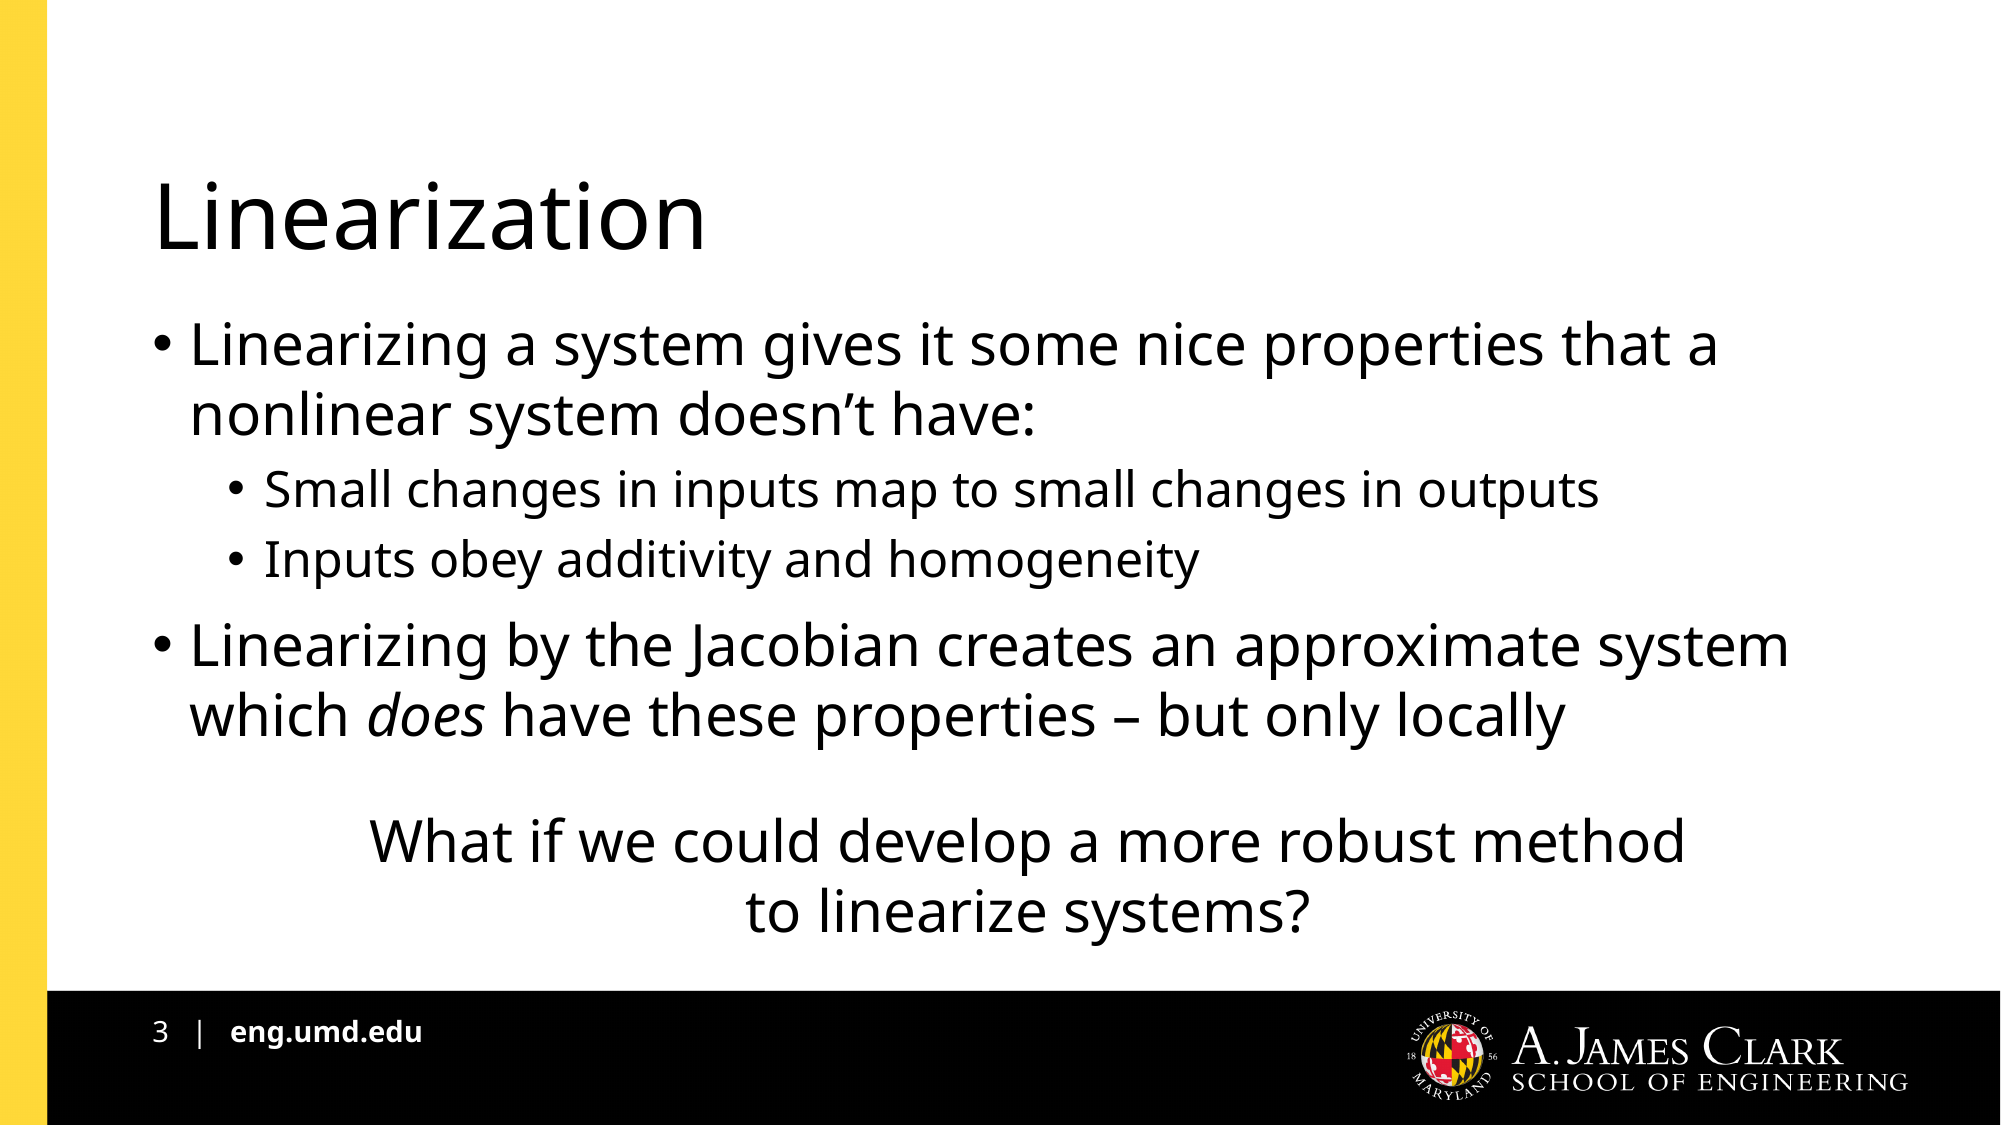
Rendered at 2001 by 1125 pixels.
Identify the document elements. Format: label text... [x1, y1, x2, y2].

picture [0, 0, 2001, 1125]
footer 3 | eng.umd.edu [137, 1002, 1338, 1063]
text_box What if we could develop a more robust method to linearize systems? [348, 797, 1709, 952]
title Linearization [137, 59, 1863, 278]
list Linearizing a system gives it some nice properties that a nonlinear system doesn’t have: Small changes in inputs map to small changes in outputs Inputs obey additivity and homogeneity Linearizing by the Jacobian creates an approximate system which does have these properties – but only locally [137, 299, 1863, 911]
